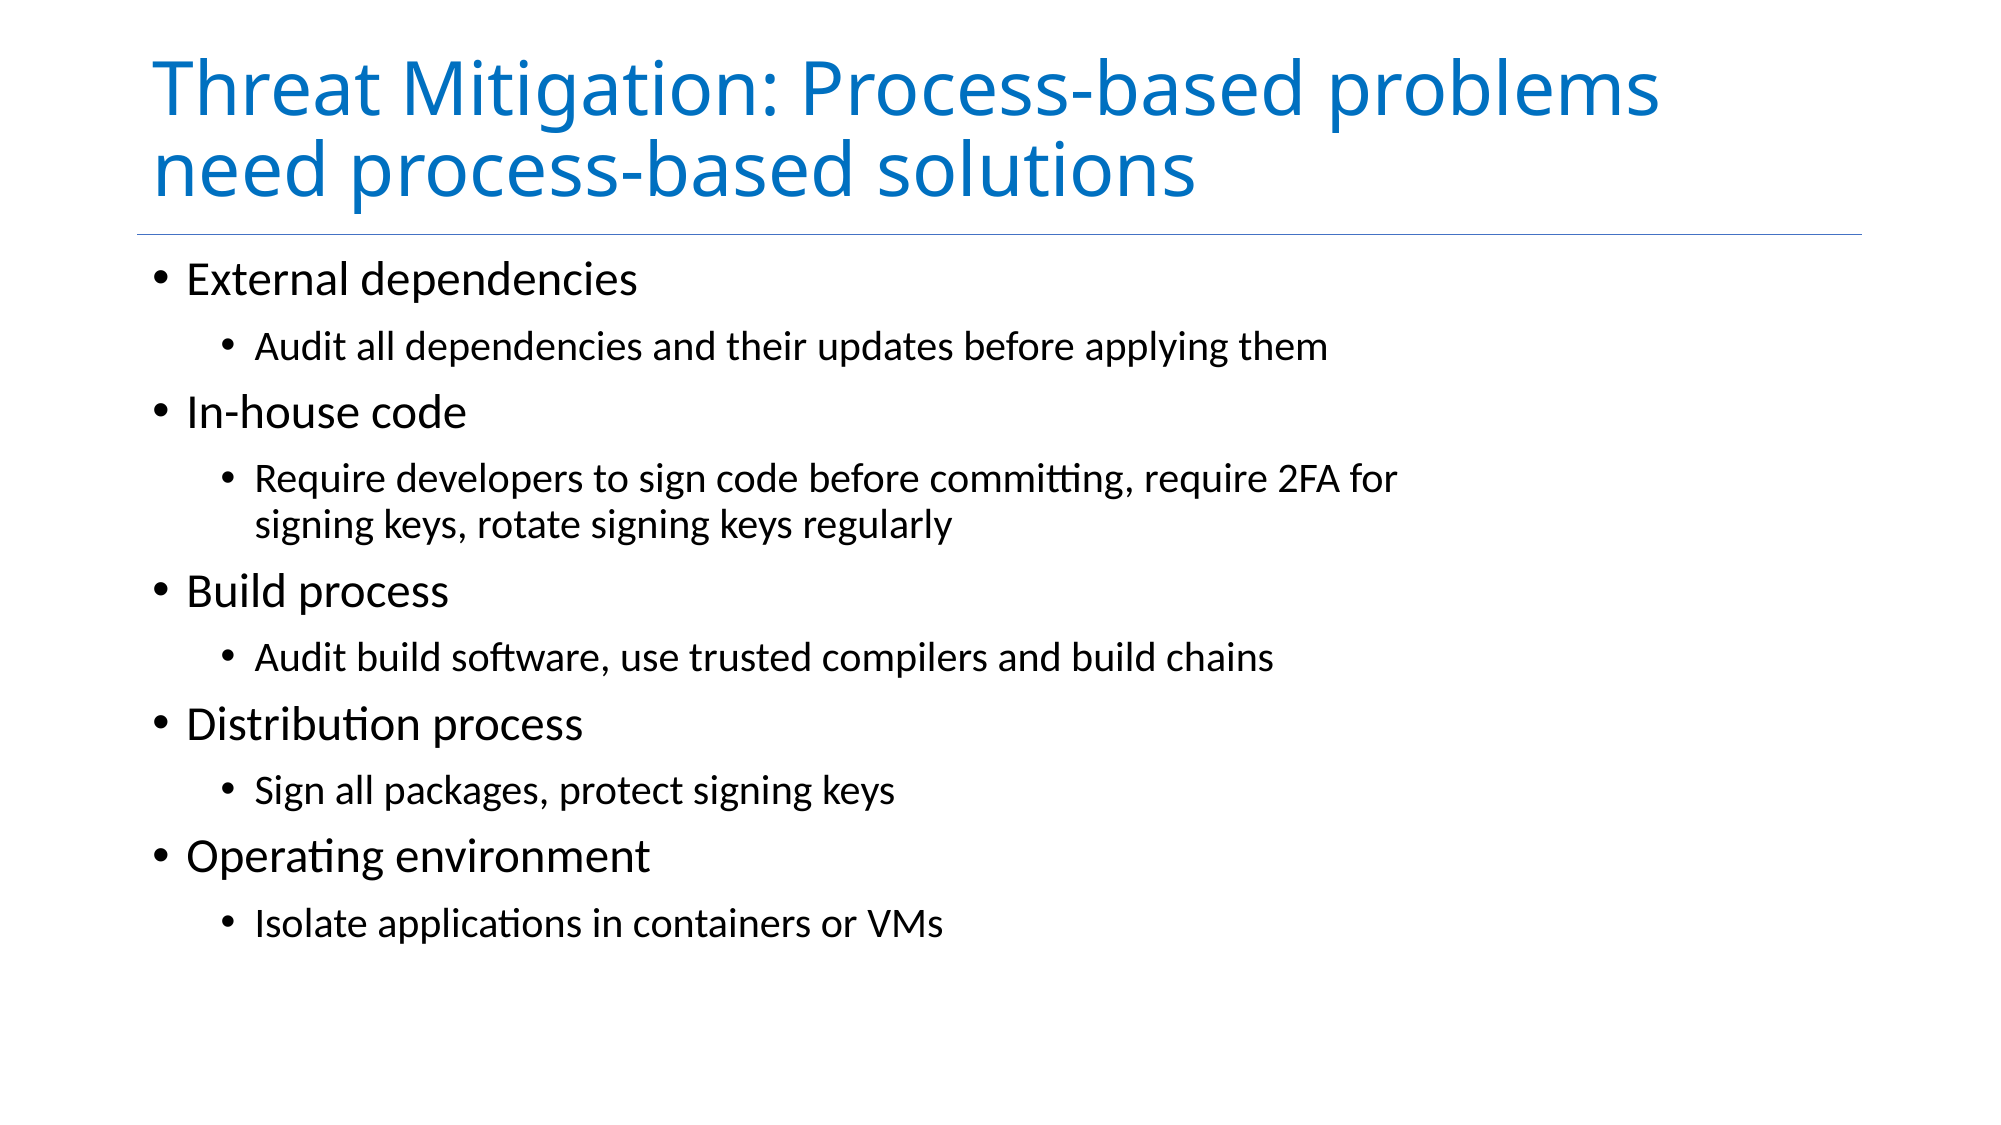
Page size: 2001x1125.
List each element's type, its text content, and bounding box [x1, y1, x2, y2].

title Threat Mitigation: Process-based problems need process-based solutions [137, 3, 1863, 221]
list External dependencies Audit all dependencies and their updates before applying them In-house code Require developers to sign code before committing, require 2FA for signing keys, rotate signing keys regularly Build process Audit build software, use trusted compilers and build chains Distribution process Sign all packages, protect signing keys Operating environment Isolate applications in containers or VMs [137, 246, 1432, 960]
